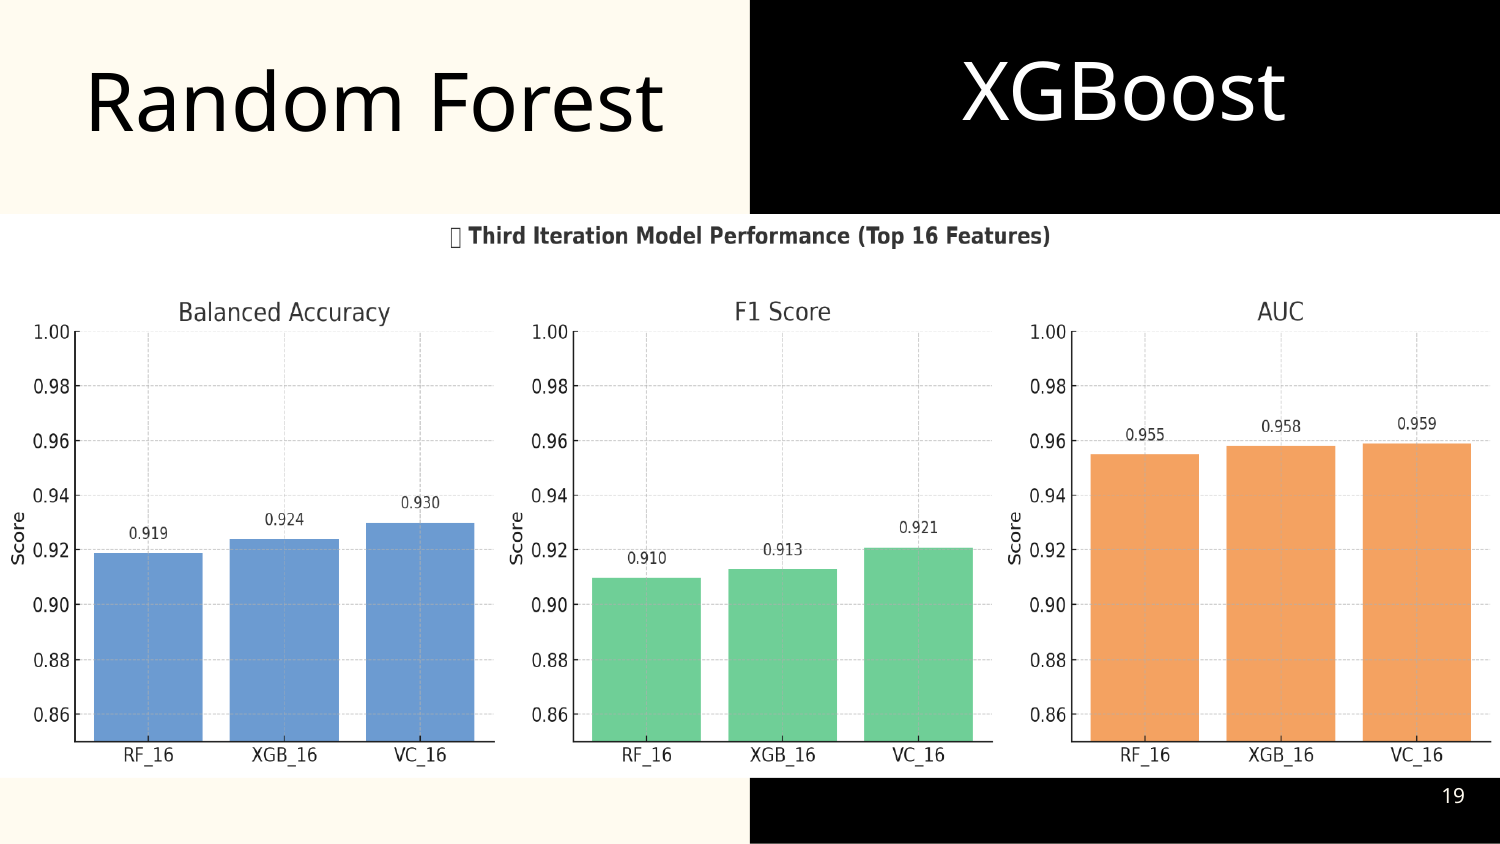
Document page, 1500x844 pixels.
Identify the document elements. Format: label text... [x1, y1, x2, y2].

picture [0, 214, 1500, 778]
title Random Forest [0, 43, 750, 154]
subtitle XGBoost [750, 33, 1500, 144]
slide_number ‹#› [1389, 786, 1480, 830]
